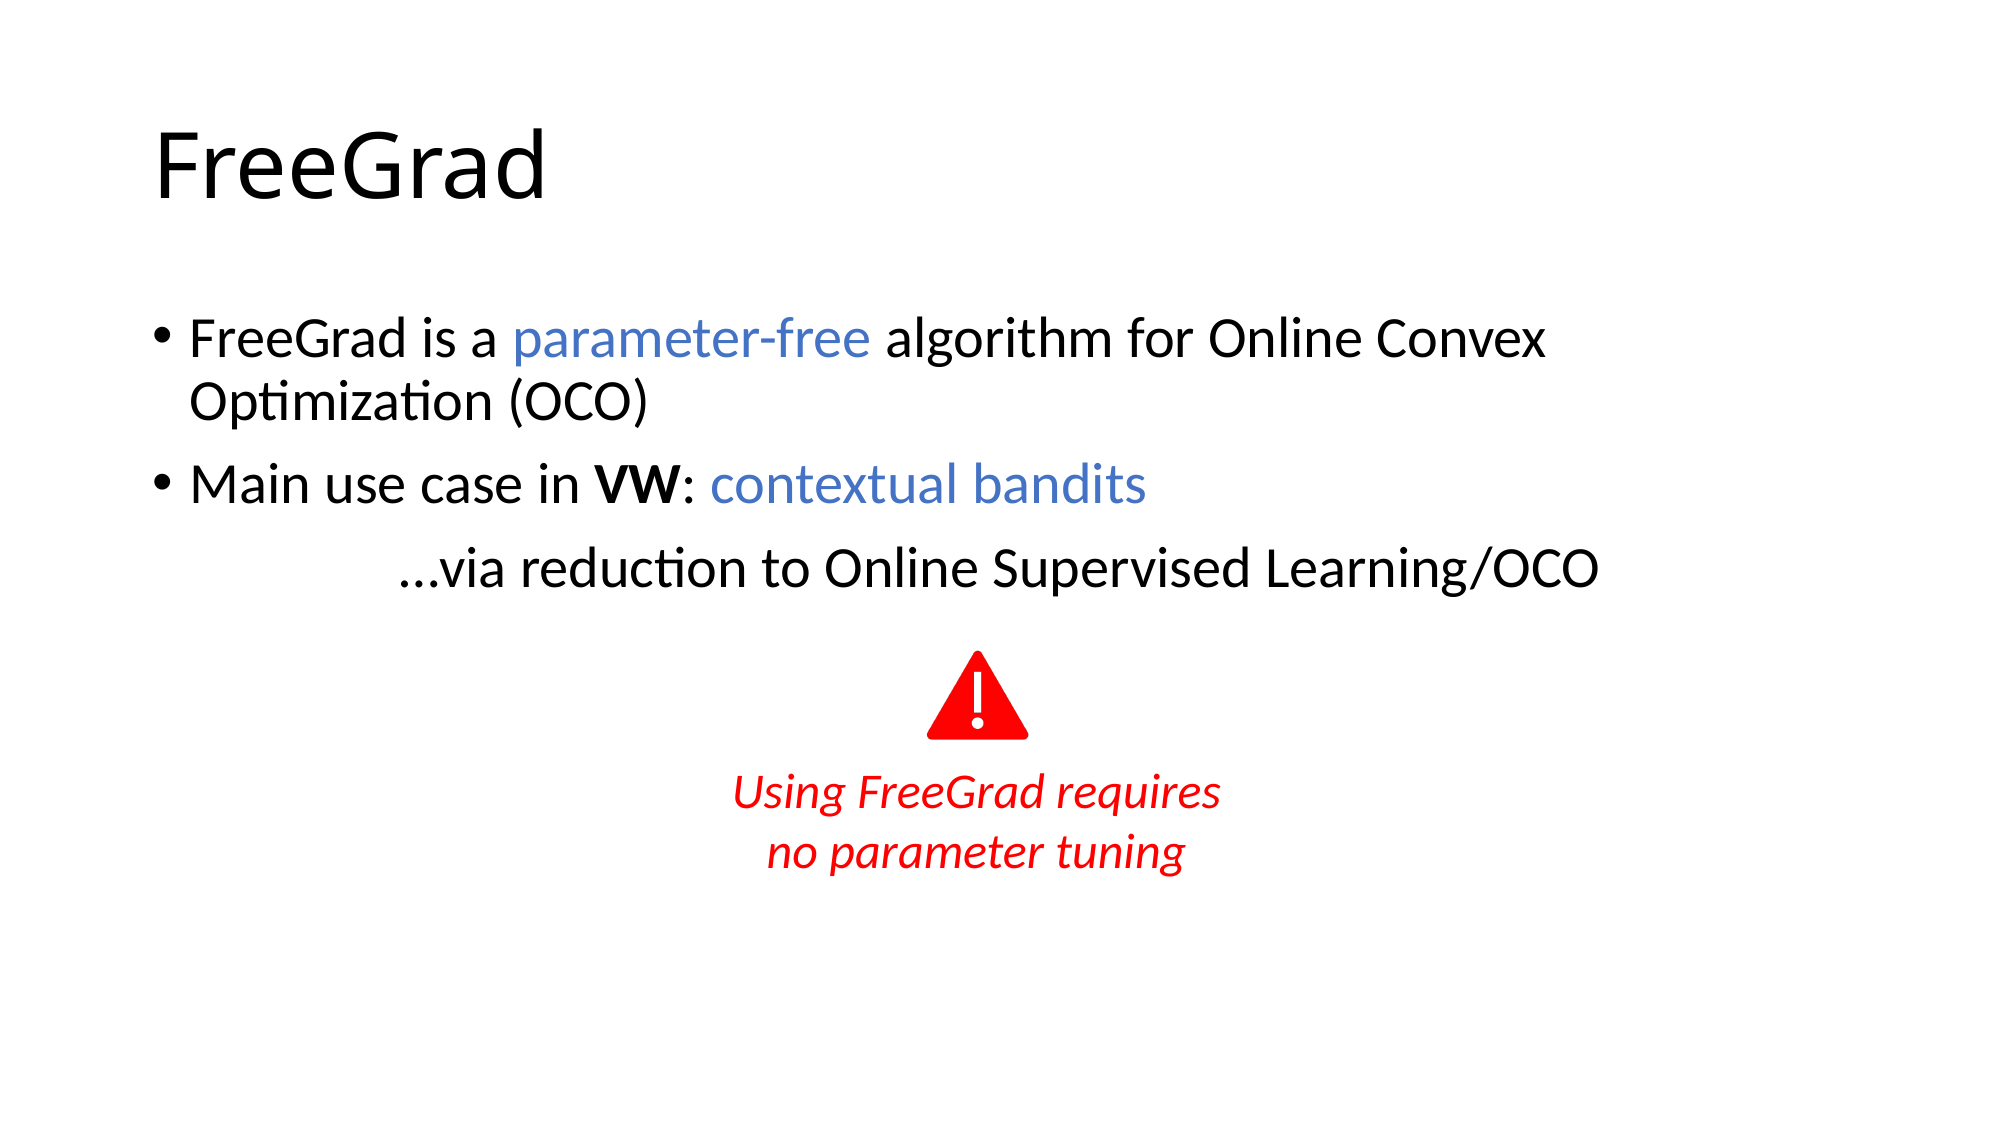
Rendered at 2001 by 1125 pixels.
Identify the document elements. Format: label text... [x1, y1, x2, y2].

title FreeGrad [137, 59, 1863, 278]
list FreeGrad is a parameter-free algorithm for Online Convex Optimization (OCO) Main use case in VW: contextual bandits …via reduction to Online Supervised Learning/OCO [137, 299, 1863, 1014]
text_box Using FreeGrad requires no parameter tuning [714, 750, 1239, 886]
picture [921, 639, 1034, 751]
